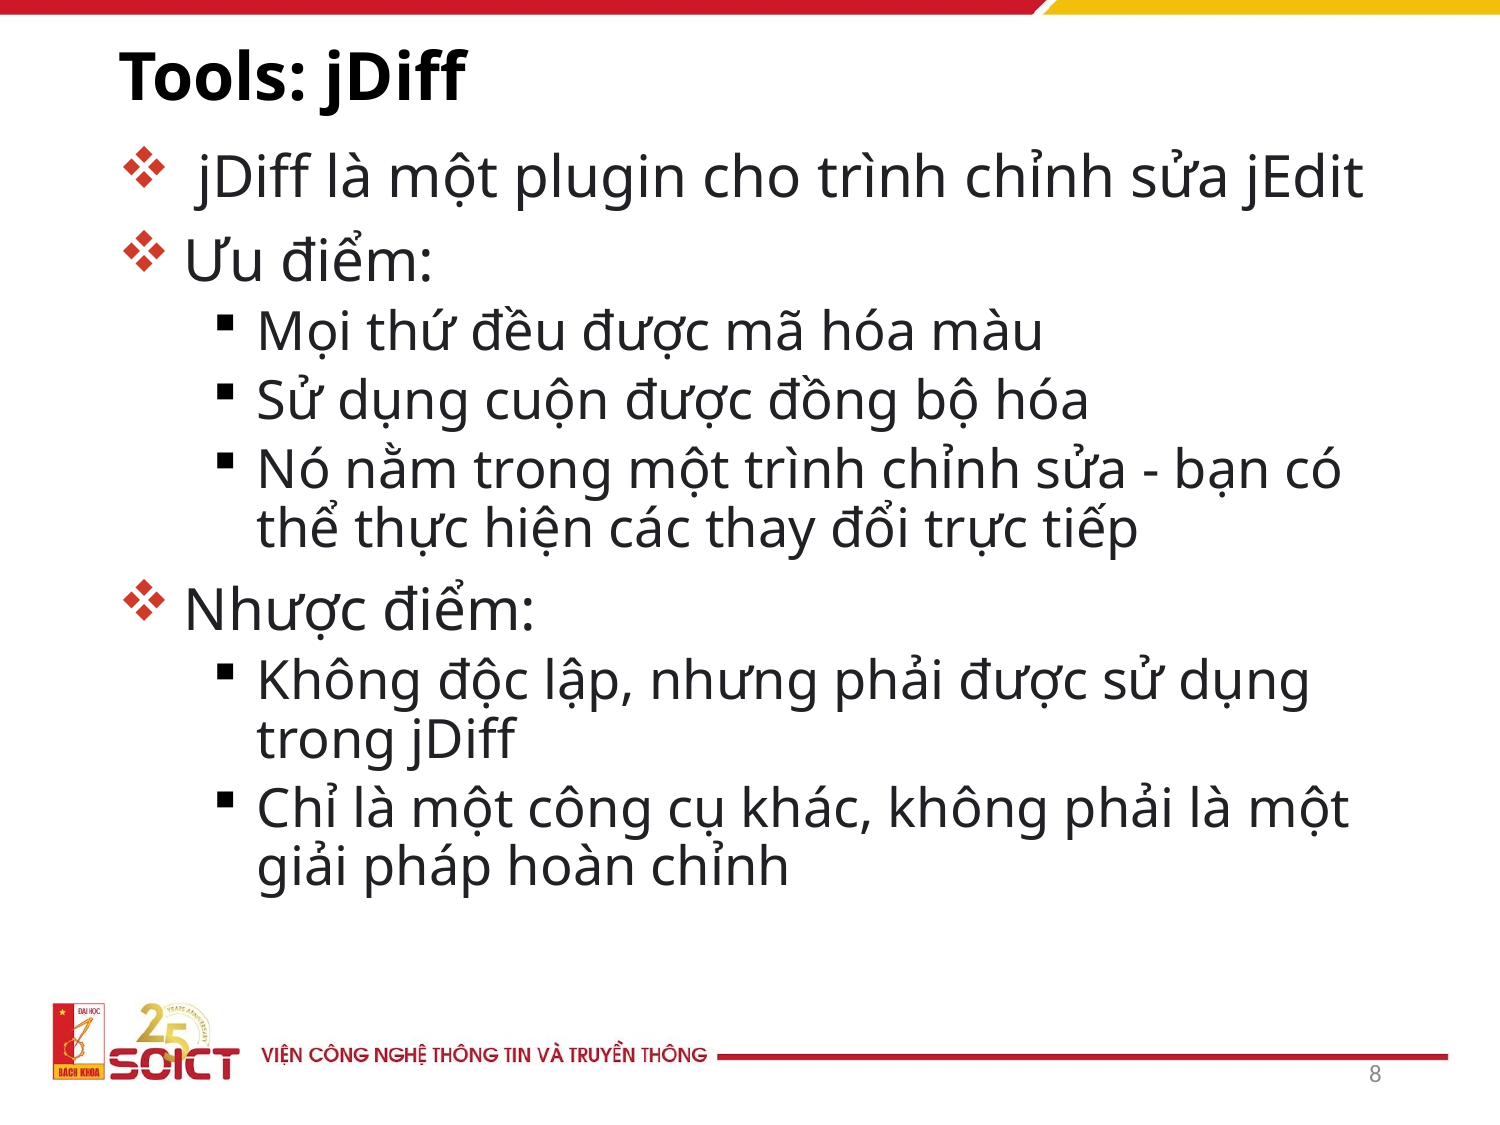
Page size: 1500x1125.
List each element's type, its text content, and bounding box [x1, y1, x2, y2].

slide_number 8 [1059, 1042, 1397, 1103]
picture [0, 0, 1500, 1125]
title Tools: jDiff [103, 18, 1397, 139]
list jDiff là một plugin cho trình chỉnh sửa jEdit Ưu điểm: Mọi thứ đều được mã hóa màu Sử dụng cuộn được đồng bộ hóa Nó nằm trong một trình chỉnh sửa - bạn có thể thực hiện các thay đổi trực tiếp Nhược điểm: Không độc lập, nhưng phải được sử dụng trong jDiff Chỉ là một công cụ khác, không phải là một giải pháp hoàn chỉnh [103, 139, 1397, 989]
